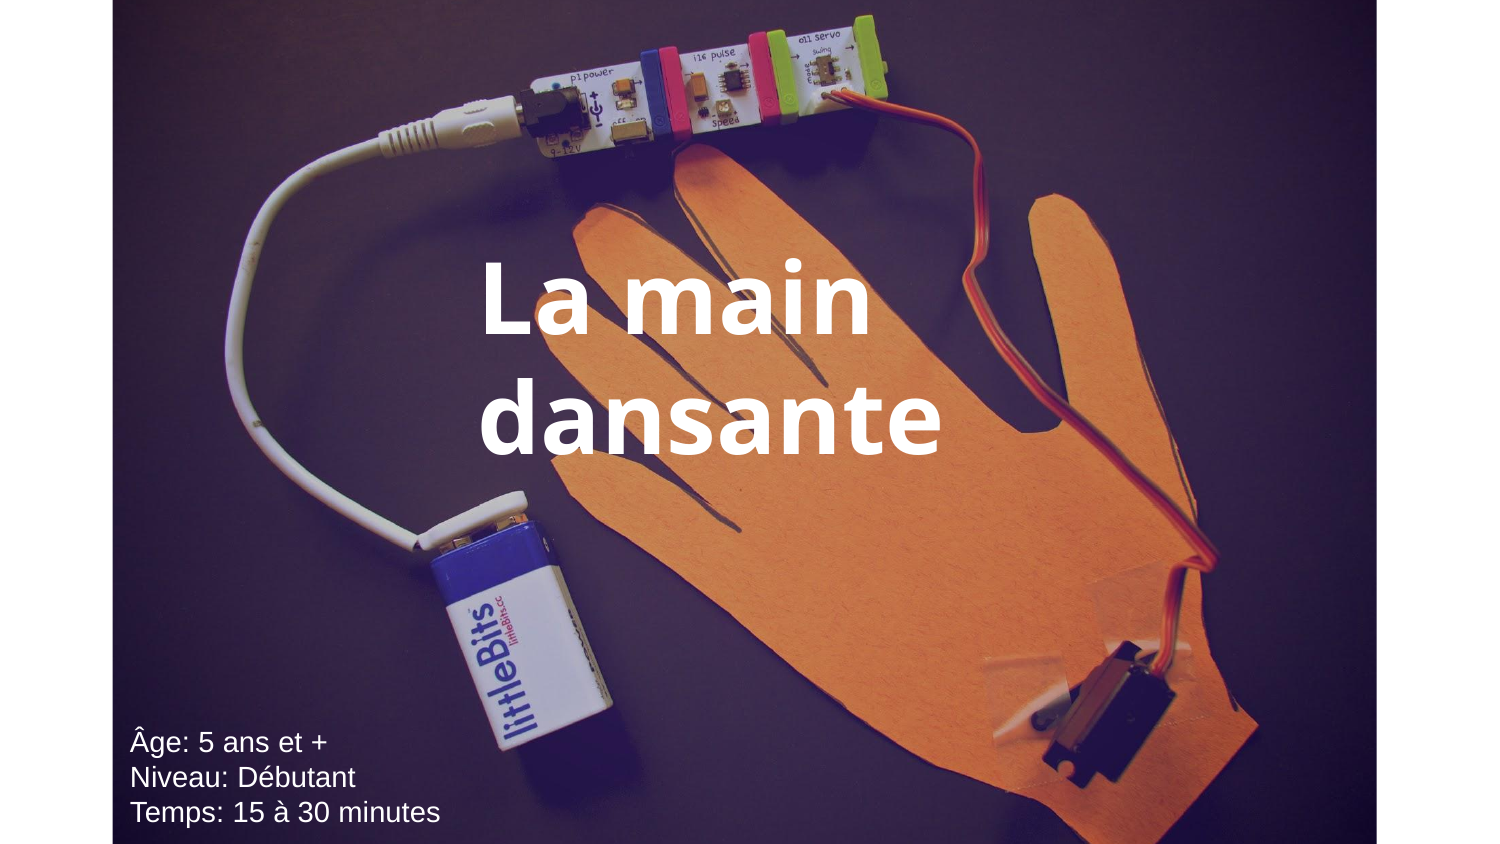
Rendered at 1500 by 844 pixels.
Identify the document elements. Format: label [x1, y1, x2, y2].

picture [112, 0, 1377, 844]
